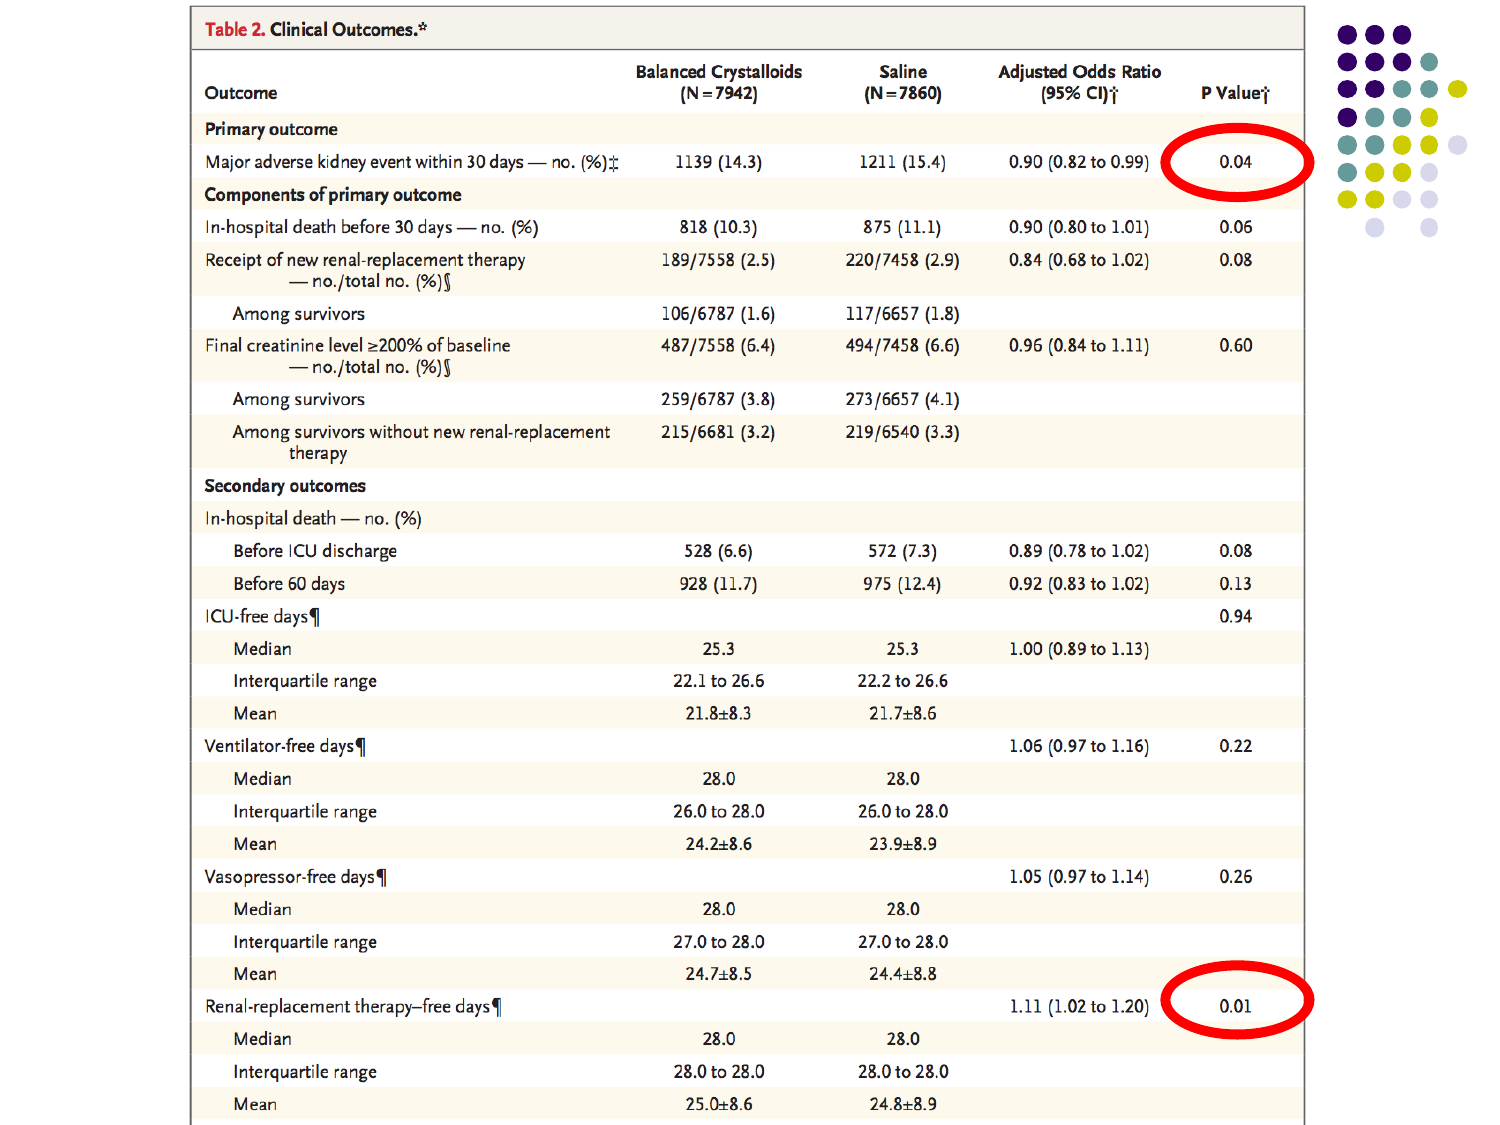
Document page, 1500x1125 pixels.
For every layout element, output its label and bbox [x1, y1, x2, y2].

picture [185, 0, 1313, 1125]
